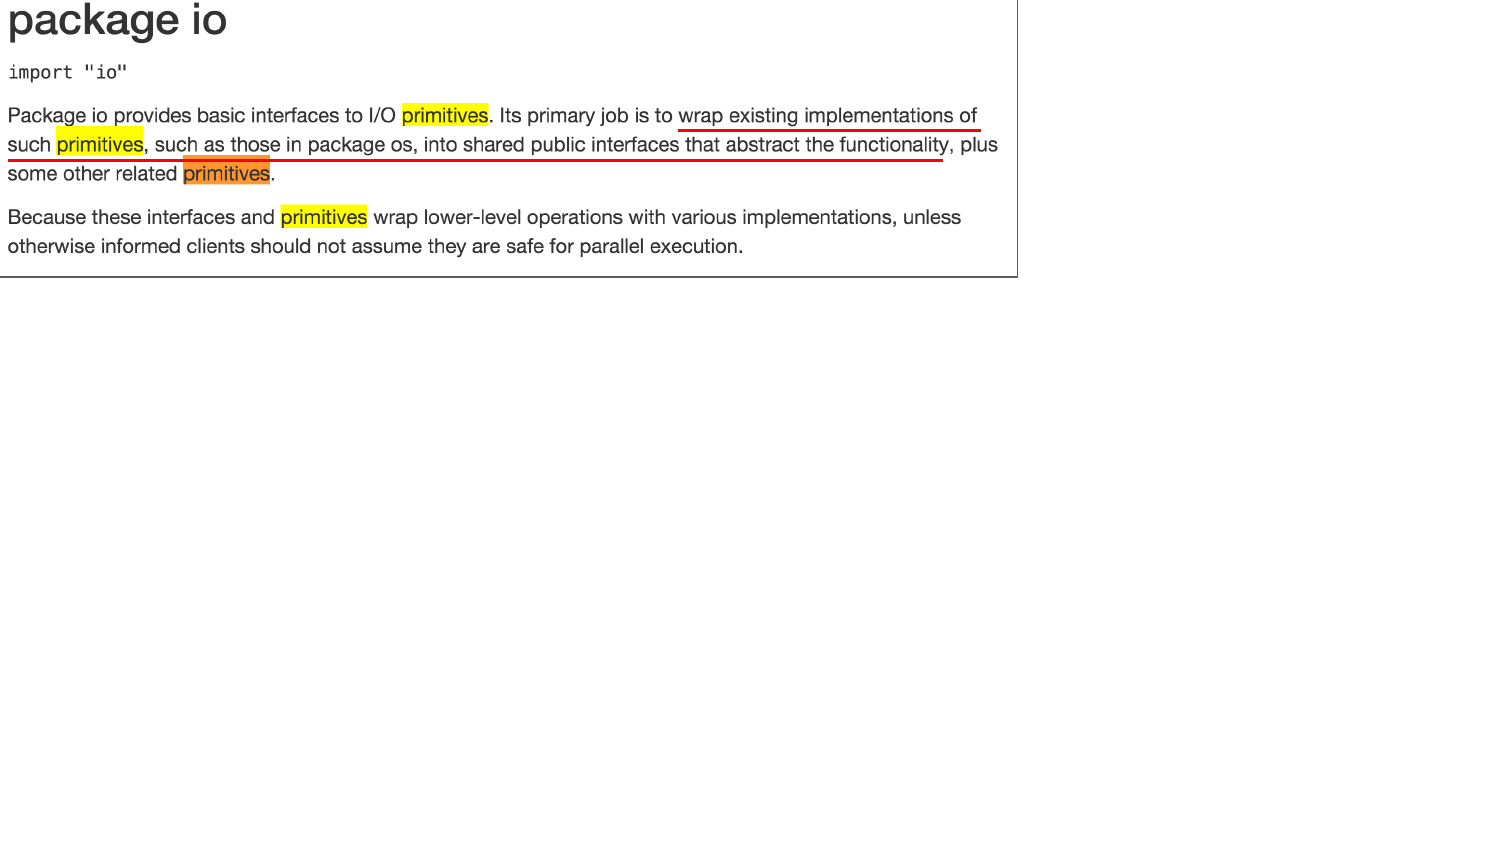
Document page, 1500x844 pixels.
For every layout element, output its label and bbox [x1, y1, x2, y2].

picture [0, 0, 1018, 277]
